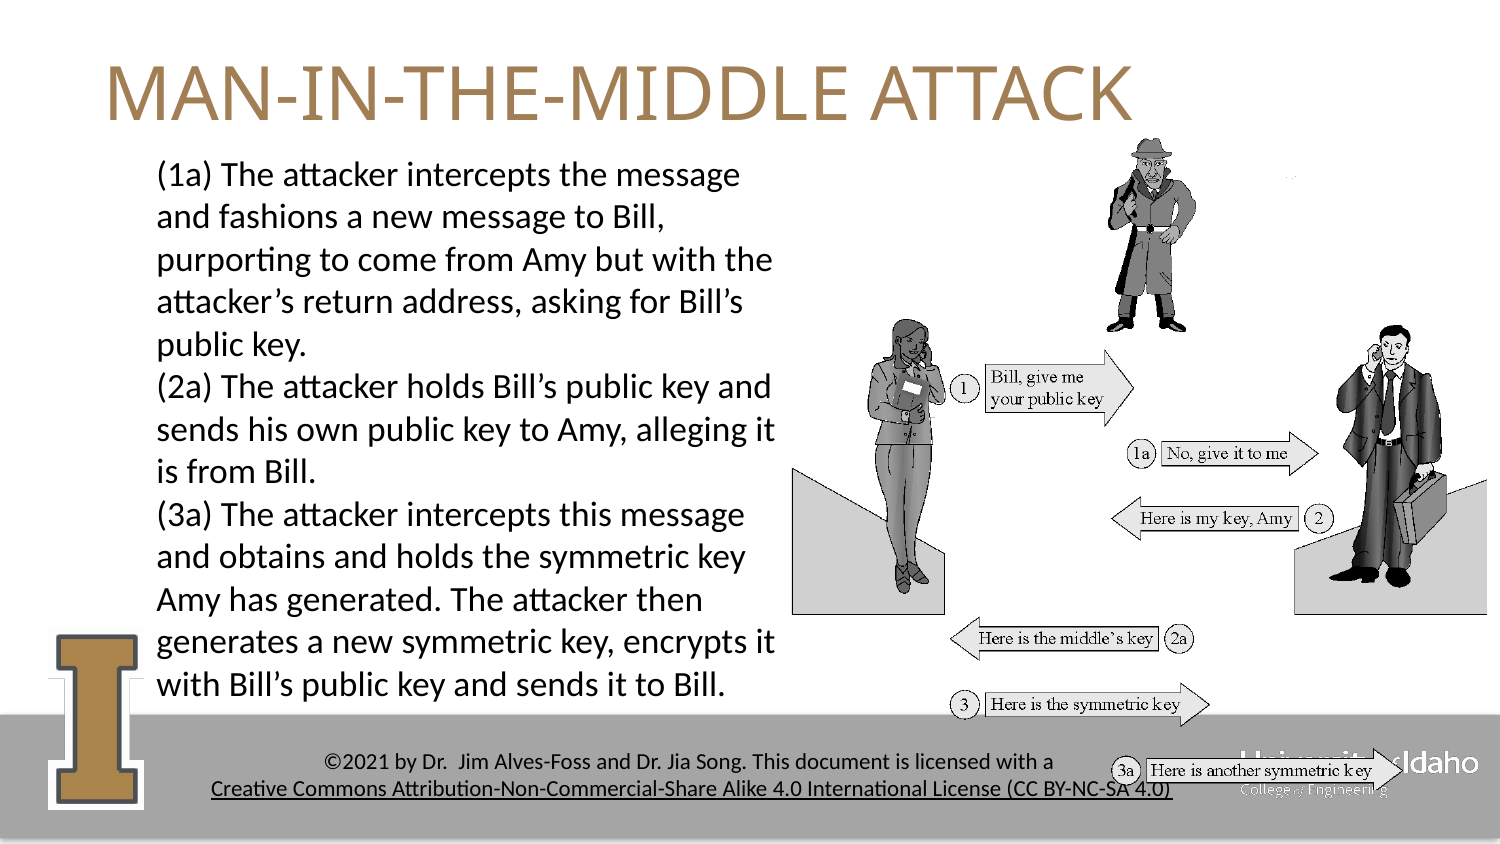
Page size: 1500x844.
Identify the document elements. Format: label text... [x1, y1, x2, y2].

title MAN-IN-THE-MIDDLE ATTACK [103, 44, 1397, 158]
picture [1118, 658, 1500, 844]
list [791, 137, 1488, 799]
picture [48, 627, 144, 810]
text_box (1a) The attacker intercepts the message and fashions a new message to Bill, purporting to come from Amy but with the attacker’s return address, asking for Bill’s public key. (2a) The attacker holds Bill’s public key and sends his own public key to Amy, alleging it is from Bill. (3a) The attacker intercepts this message and obtains and holds the symmetric key Amy has generated. The attacker then generates a new symmetric key, encrypts it with Bill’s public key and sends it to Bill. [141, 143, 786, 735]
